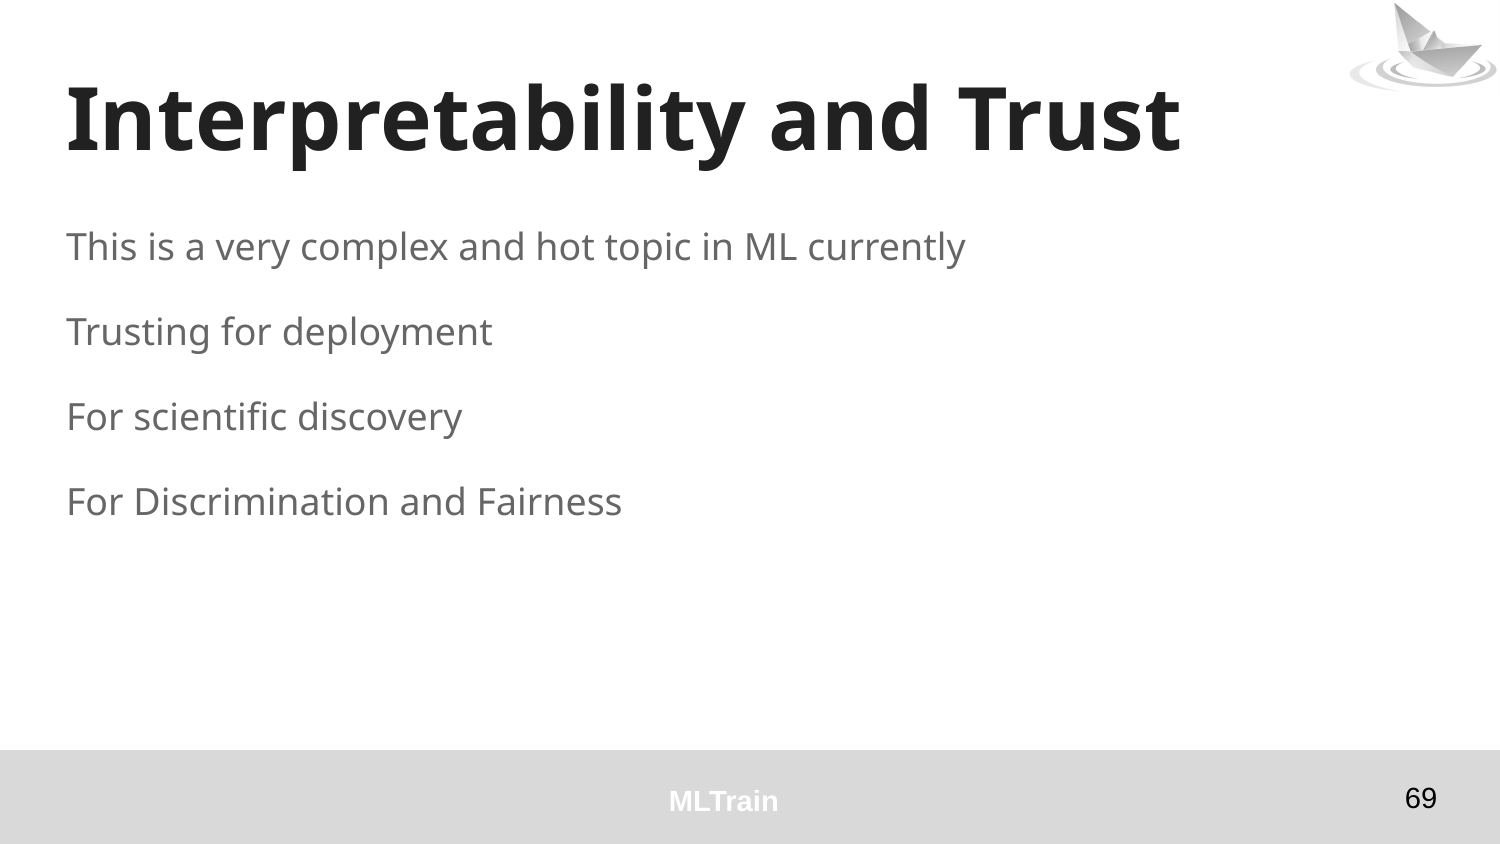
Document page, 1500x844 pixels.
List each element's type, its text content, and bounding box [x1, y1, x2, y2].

slide_number ‹#› [1389, 764, 1480, 830]
picture [1346, 0, 1500, 95]
list This is a very complex and hot topic in ML currently Trusting for deployment For scientific discovery For Discrimination and Fairness [51, 201, 1449, 743]
title Interpretability and Trust [51, 48, 1449, 180]
